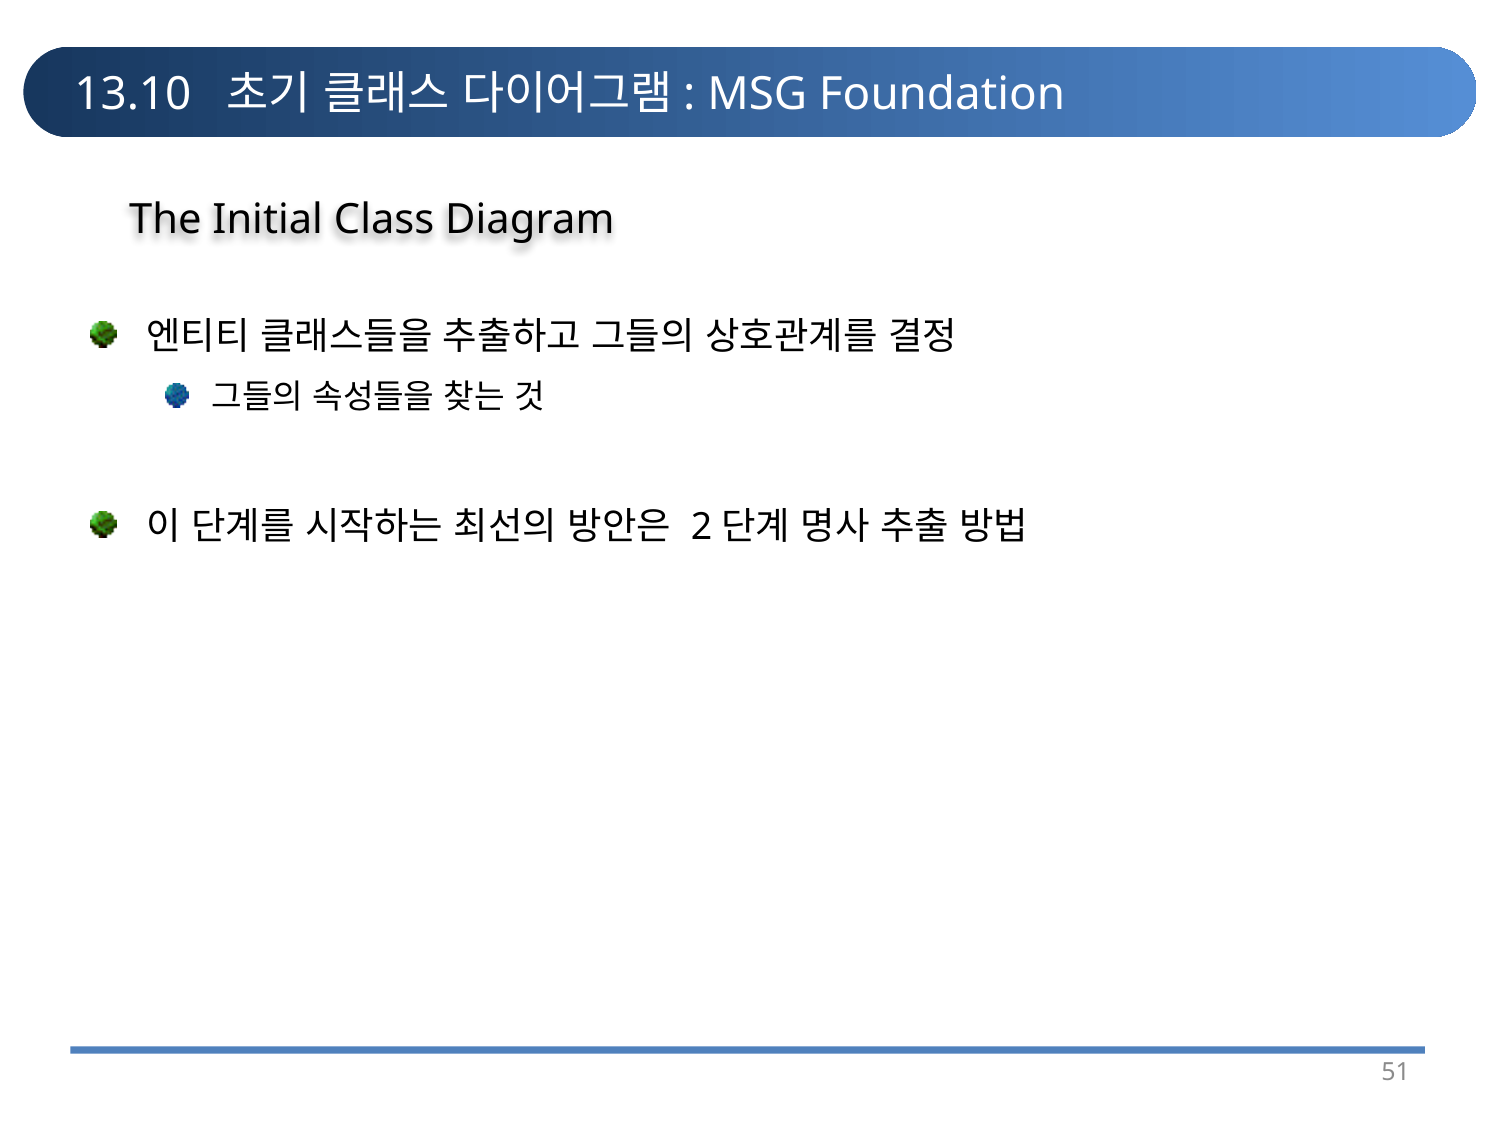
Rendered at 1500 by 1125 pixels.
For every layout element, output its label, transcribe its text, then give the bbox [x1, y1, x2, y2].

title 13.10 초기 클래스 다이어그램: MSG Foundation [59, 56, 1410, 126]
list 엔티티 클래스들을 추출하고 그들의 상호관계를 결정 그들의 속성들을 찾는 것 이 단계를 시작하는 최선의 방안은 2단계 명사 추출 방법 [75, 290, 1471, 1005]
picture [90, 511, 117, 538]
picture [165, 383, 189, 408]
list The Initial Class Diagram [60, 180, 684, 255]
picture [90, 321, 117, 348]
slide_number 51 [1074, 1042, 1425, 1103]
